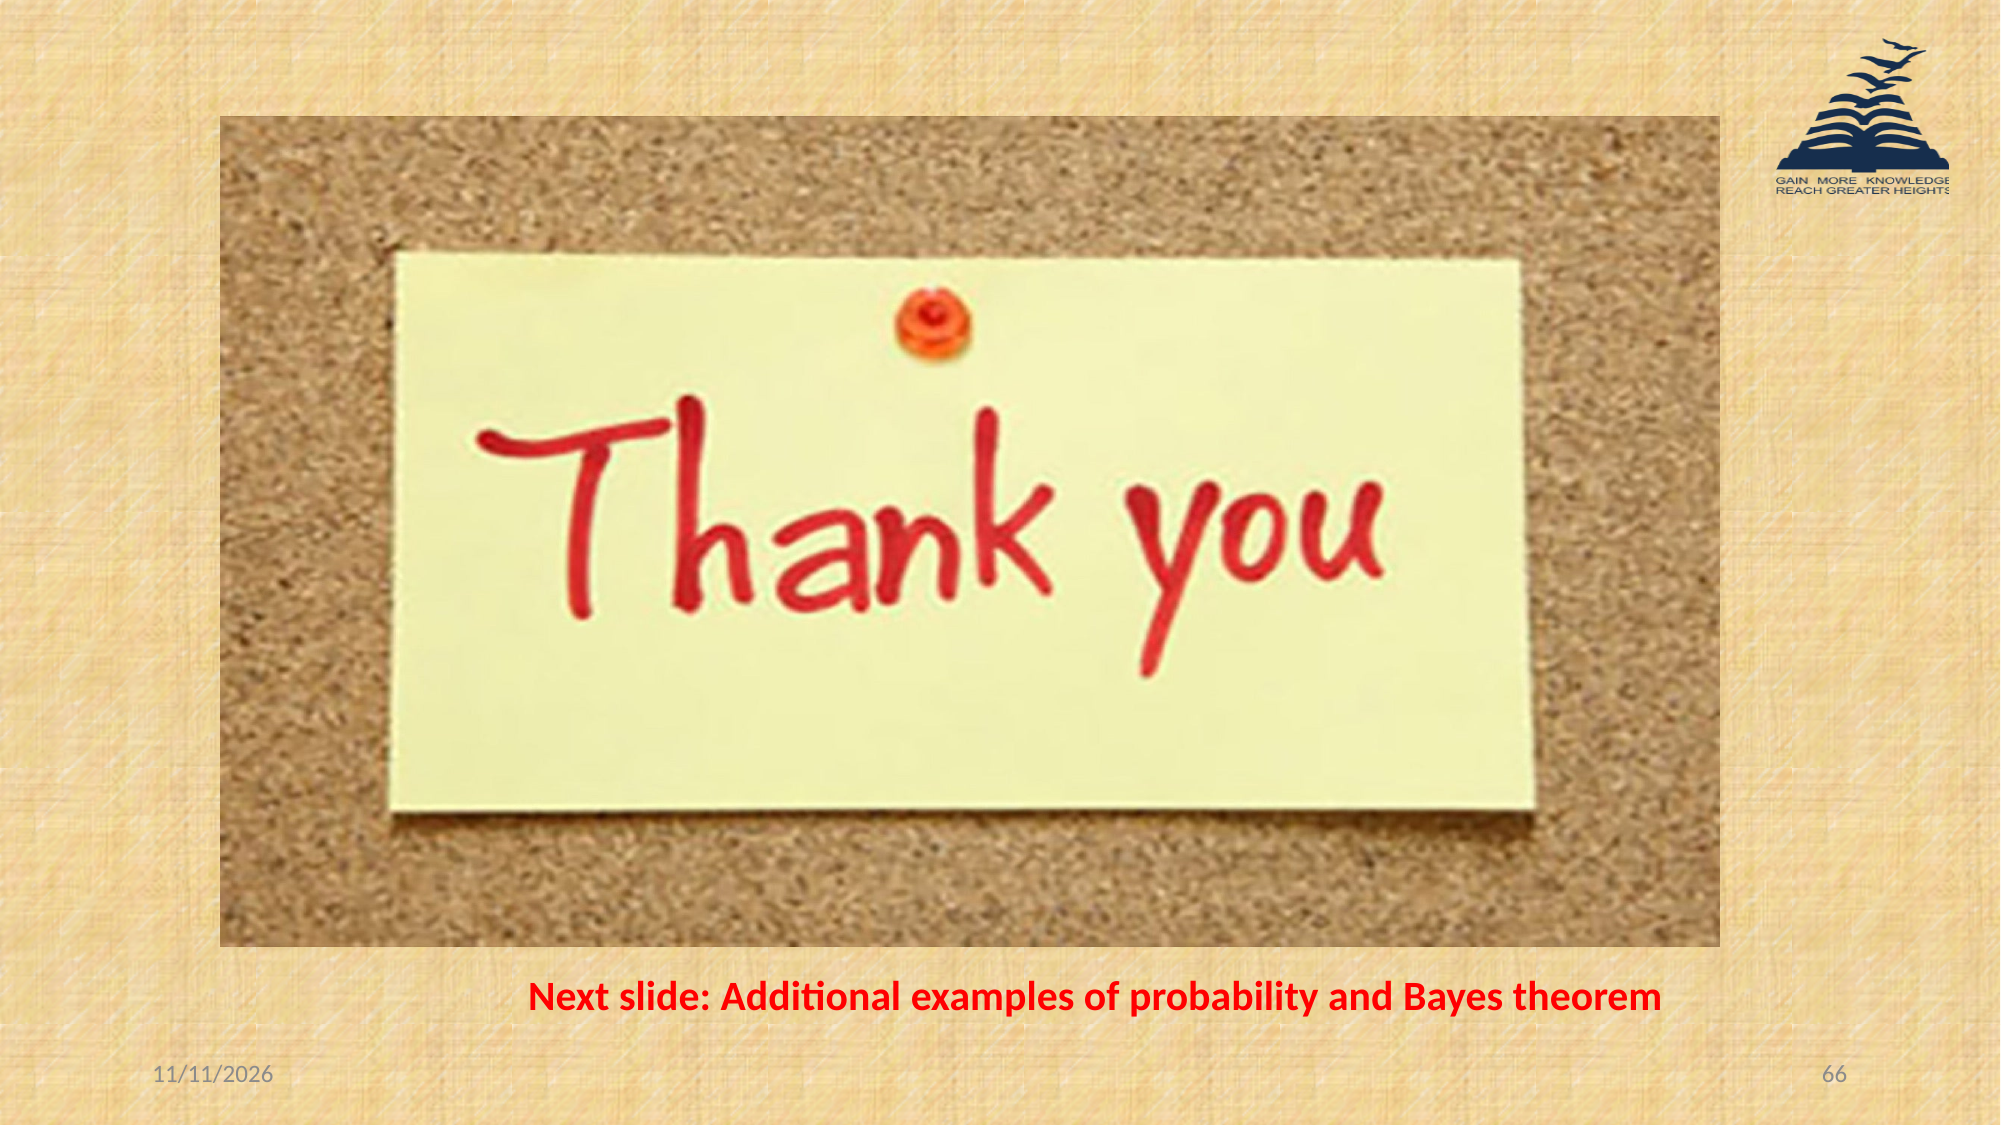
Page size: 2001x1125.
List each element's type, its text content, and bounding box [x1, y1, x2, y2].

text_box Next slide: Additional examples of probability and Bayes theorem [513, 961, 1679, 1027]
picture [0, 0, 2001, 1125]
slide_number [137, 1042, 588, 1103]
slide_number 66 [1412, 1042, 1863, 1103]
